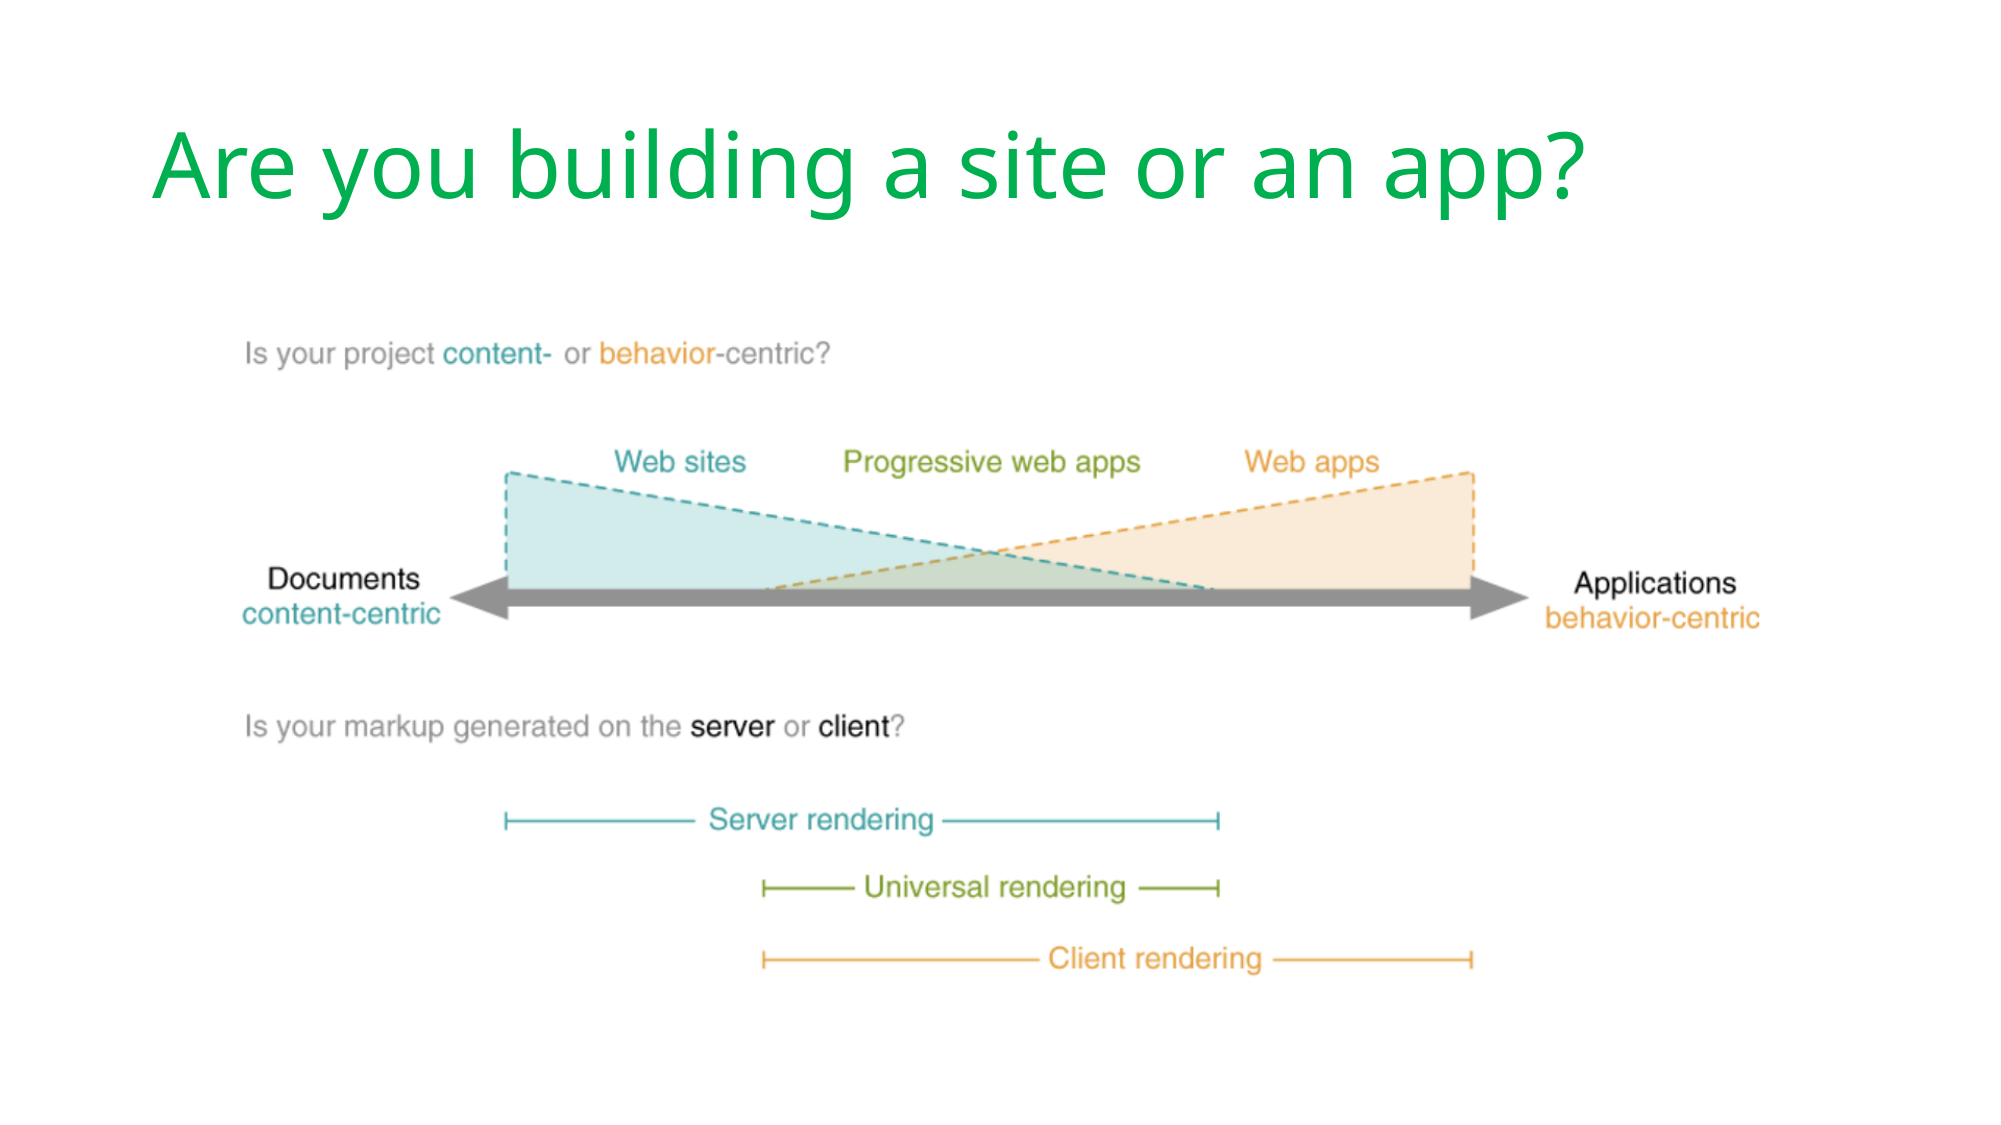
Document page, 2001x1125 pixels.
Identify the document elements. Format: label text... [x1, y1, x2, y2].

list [222, 318, 1778, 994]
title Are you building a site or an app? [137, 59, 1863, 278]
